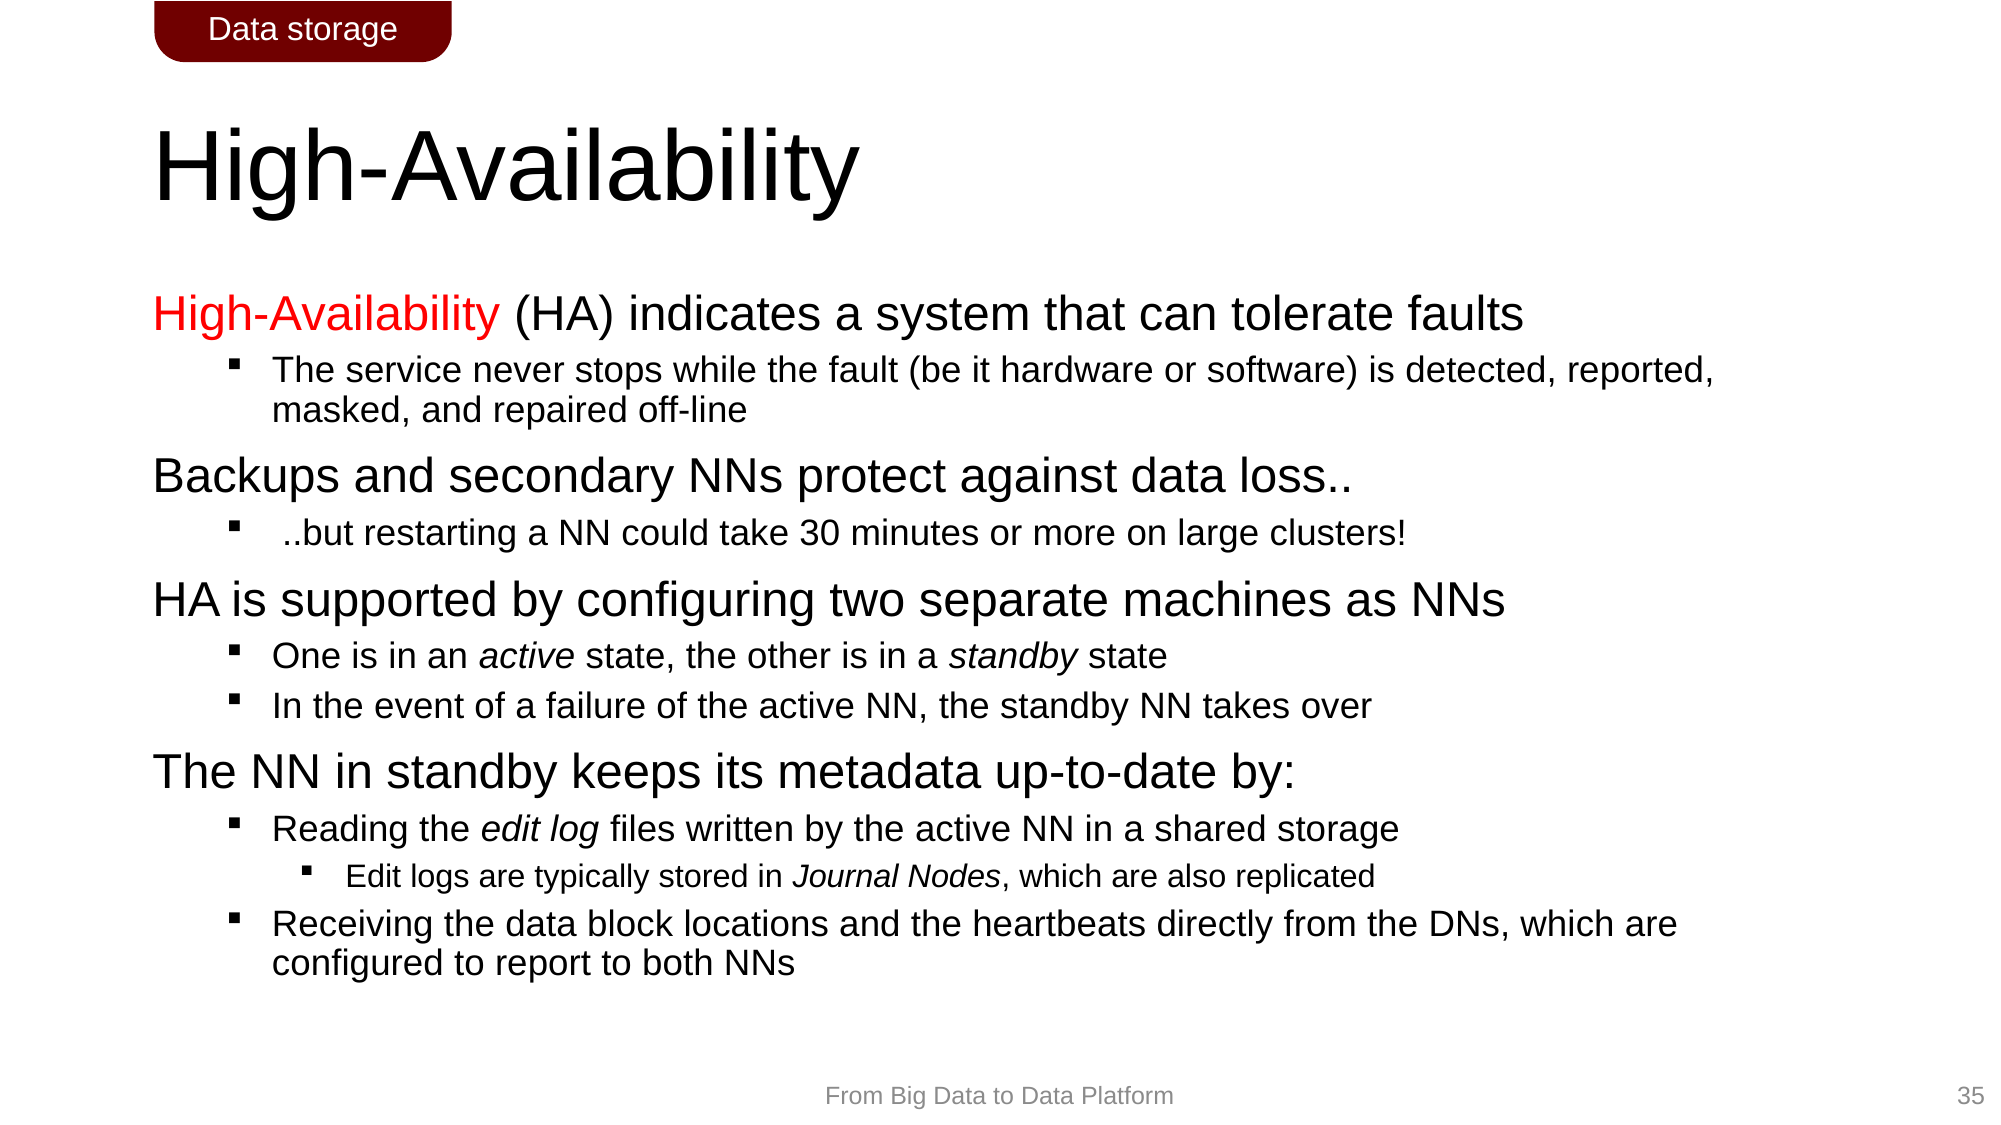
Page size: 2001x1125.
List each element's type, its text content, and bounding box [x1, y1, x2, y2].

title High-Availability [137, 59, 1863, 278]
slide_number 35 [1550, 1065, 2000, 1125]
text_box Data storage [154, 1, 452, 63]
list High-Availability (HA) indicates a system that can tolerate faults The service never stops while the fault (be it hardware or software) is detected, reported, masked, and repaired off-line Backups and secondary NNs protect against data loss.. ..but restarting a NN could take 30 minutes or more on large clusters! HA is supported by configuring two separate machines as NNs One is in an active state, the other is in a standby state In the event of a failure of the active NN, the standby NN takes over The NN in standby keeps its metadata up-to-date by: Reading the edit log files written by the active NN in a shared storage Edit logs are typically stored in Journal Nodes, which are also replicated Receiving the data block locations and the heartbeats directly from the DNs, which are configured to report to both NNs [137, 278, 1863, 993]
